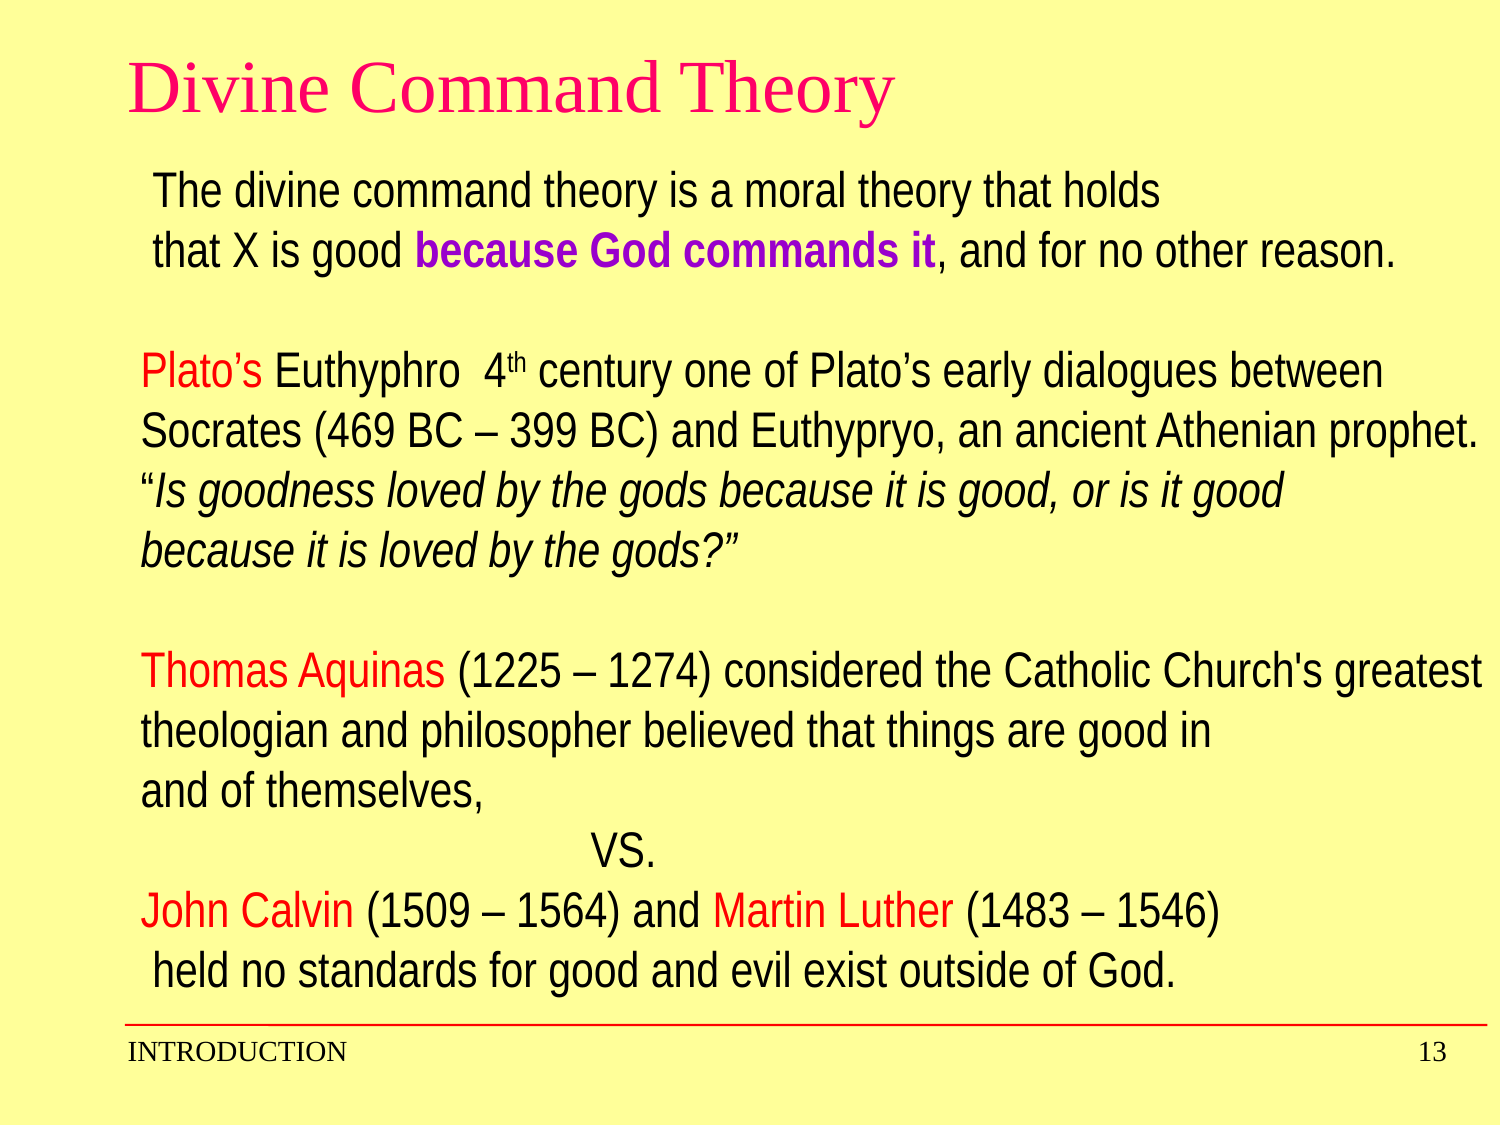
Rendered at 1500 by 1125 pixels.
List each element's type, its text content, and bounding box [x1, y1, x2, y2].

text_box The divine command theory is a moral theory that holds that X is good because God commands it, and for no other reason. Plato’s Euthyphro 4th century one of Plato’s early dialogues between Socrates (469 BC – 399 BC) and Euthypryo, an ancient Athenian prophet. “Is goodness loved by the gods because it is good, or is it good because it is loved by the gods?” Thomas Aquinas (1225 – 1274) considered the Catholic Church's greatest theologian and philosopher believed that things are good in and of themselves, VS. John Calvin (1509 – 1564) and Martin Luther (1483 – 1546) held no standards for good and evil exist outside of God. [125, 149, 1499, 1005]
slide_number INTRODUCTION [112, 1024, 501, 1101]
slide_number 13 [1149, 1024, 1463, 1101]
text_box Divine Command Theory [112, 0, 1463, 177]
